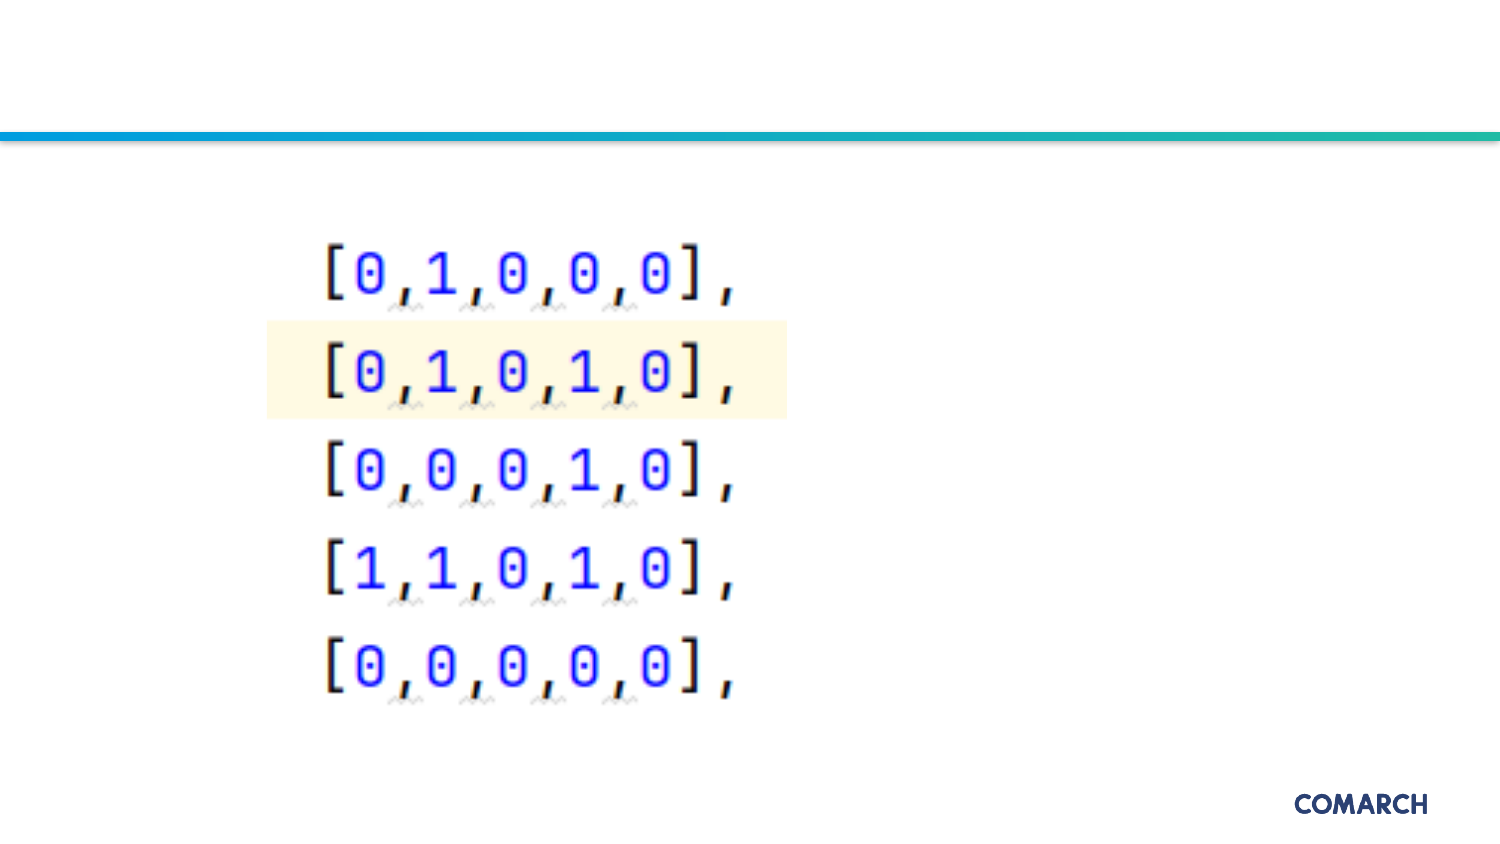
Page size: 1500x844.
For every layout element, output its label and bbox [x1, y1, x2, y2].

picture [266, 223, 788, 721]
picture [1294, 793, 1427, 814]
